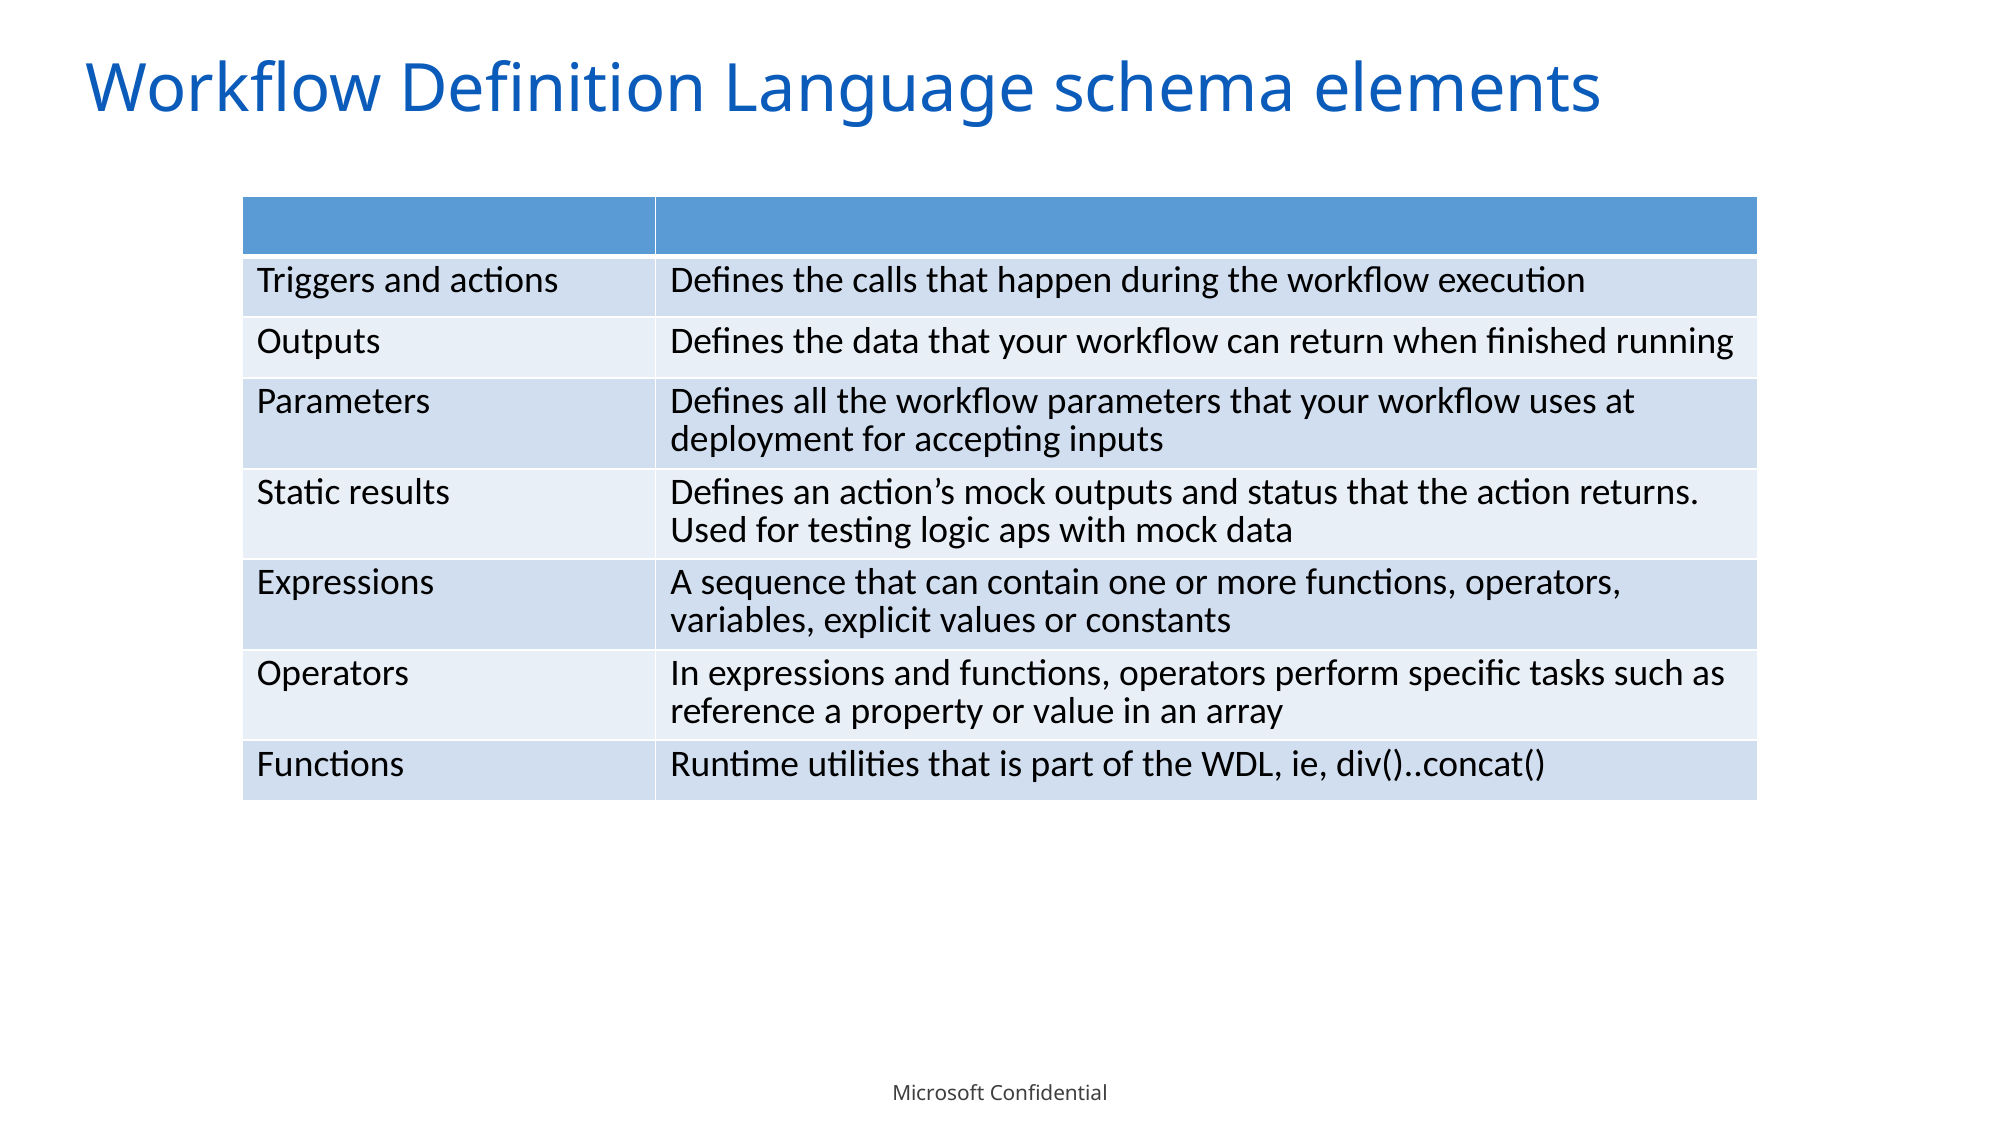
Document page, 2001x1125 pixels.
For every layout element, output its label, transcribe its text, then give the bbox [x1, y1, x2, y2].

table_cell Outputs [243, 318, 655, 377]
table_header [656, 197, 1757, 254]
table_cell In expressions and functions, operators perform specific tasks such as reference a property or value in an array [656, 651, 1757, 739]
table_cell Defines the data that your workflow can return when finished running [656, 318, 1757, 377]
table_cell Defines all the workflow parameters that your workflow uses at deployment for accepting inputs [656, 379, 1757, 468]
table_cell A sequence that can contain one or more functions, operators, variables, explicit values or constants [656, 560, 1757, 649]
table_cell Expressions [243, 560, 655, 649]
table_cell Defines the calls that happen during the workflow execution [656, 259, 1757, 316]
table_header [243, 197, 655, 254]
table_cell Static results [243, 470, 655, 558]
table_cell Operators [243, 651, 655, 739]
table_cell Defines an action’s mock outputs and status that the action returns. Used for testing logic aps with mock data [656, 470, 1757, 558]
table_cell Runtime utilities that is part of the WDL, ie, div()..concat() [656, 741, 1757, 800]
table_cell Triggers and actions [243, 259, 655, 316]
table_cell Functions [243, 741, 655, 800]
table_cell Parameters [243, 379, 655, 468]
text_box Workflow Definition Language schema elements [70, 46, 1796, 173]
